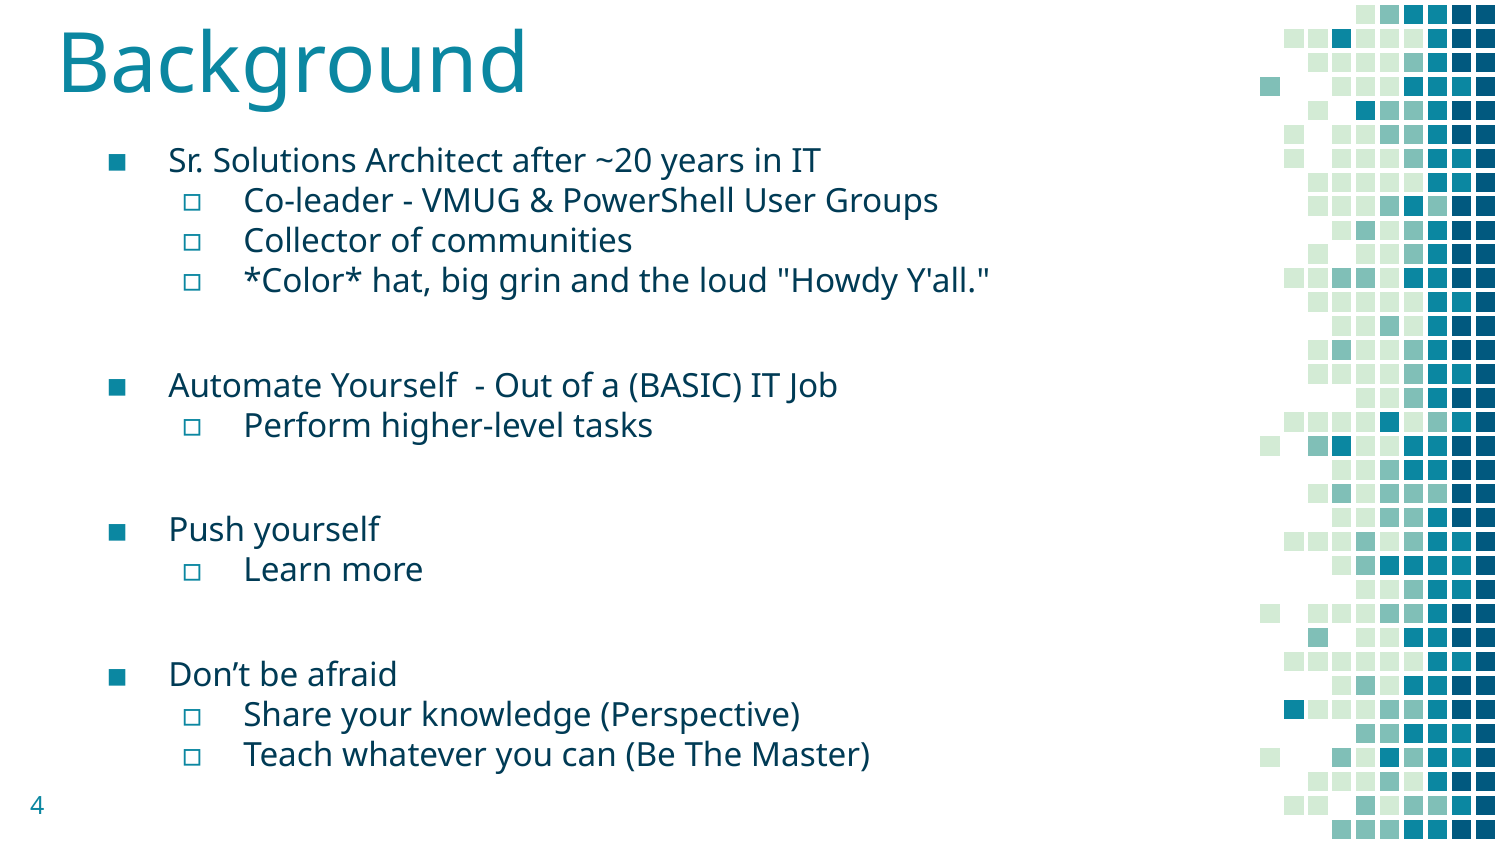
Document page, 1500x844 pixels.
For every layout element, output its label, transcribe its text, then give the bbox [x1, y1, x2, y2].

title Background [41, 14, 739, 125]
subtitle Sr. Solutions Architect after ~20 years in IT Co-leader - VMUG & PowerShell User Groups Collector of communities *Color* hat, big grin and the loud "Howdy Y'all." Automate Yourself - Out of a (BASIC) IT Job Perform higher-level tasks Push yourself Learn more Don’t be afraid Share your knowledge (Perspective) Teach whatever you can (Be The Master) [78, 124, 1399, 533]
slide_number 4 [15, 774, 105, 839]
